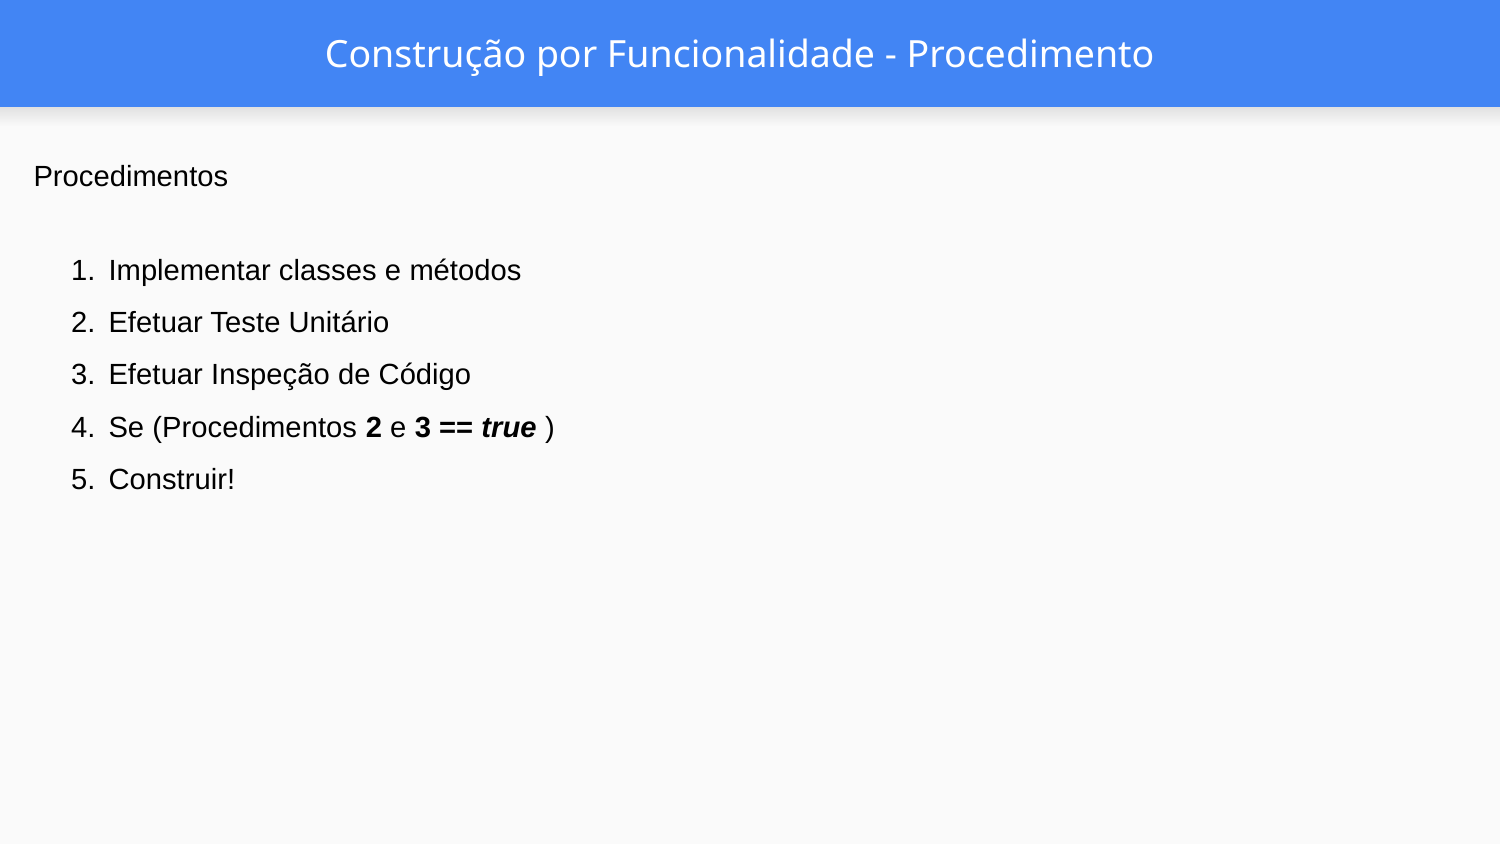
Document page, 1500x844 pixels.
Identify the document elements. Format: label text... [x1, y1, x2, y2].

text_box Procedimentos Implementar classes e métodos Efetuar Teste Unitário Efetuar Inspeção de Código Se (Procedimentos 2 e 3 == true ) Construir! [18, 124, 1482, 826]
title Construção por Funcionalidade - Procedimento [16, 2, 1464, 102]
